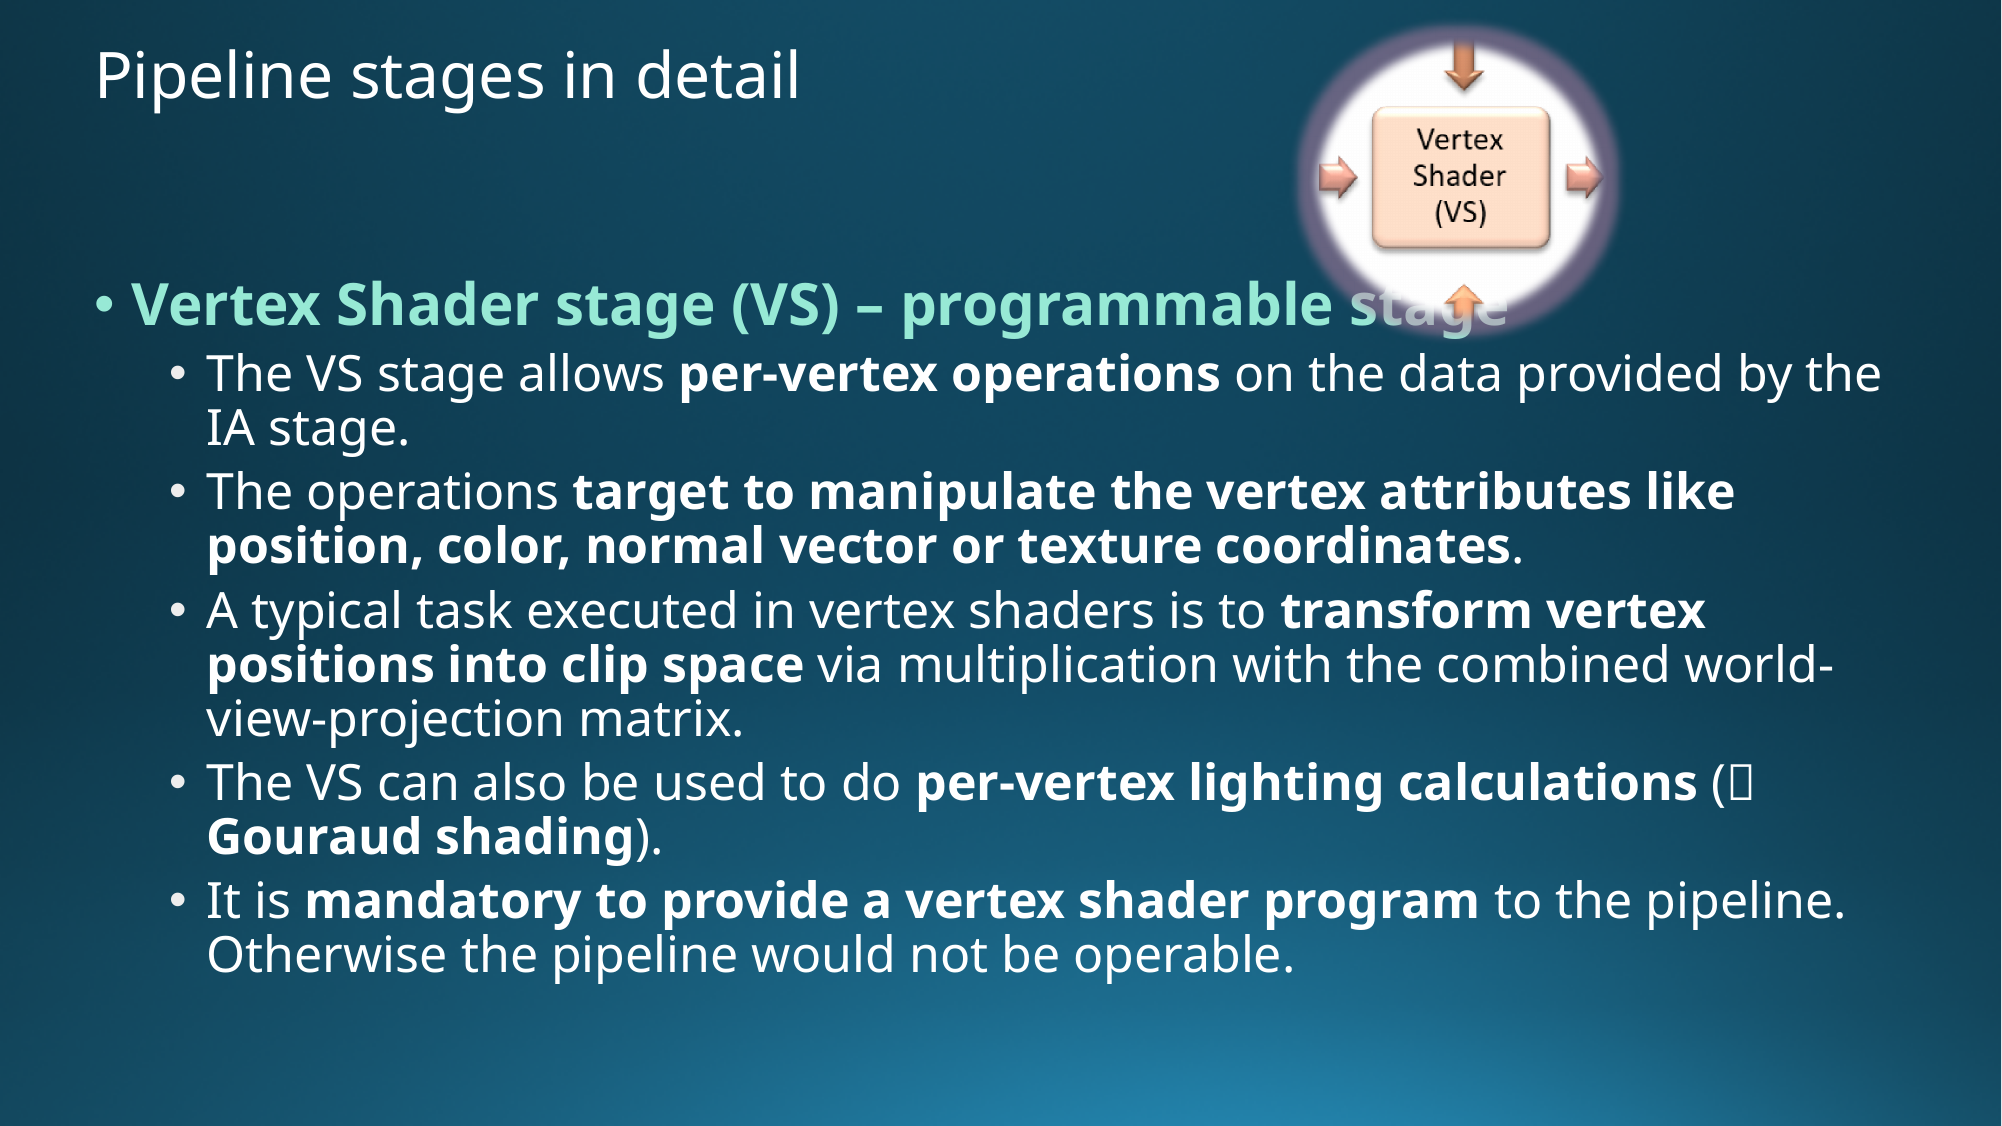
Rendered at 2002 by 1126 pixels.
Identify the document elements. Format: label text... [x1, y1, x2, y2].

title Pipeline stages in detail [79, 35, 1307, 198]
list Vertex Shader stage (VS) – programmable stage The VS stage allows per-vertex operations on the data provided by the IA stage. The operations target to manipulate the vertex attributes like position, color, normal vector or texture coordinates. A typical task executed in vertex shaders is to transform vertex positions into clip space via multiplication with the combined world-view-projection matrix. The VS can also be used to do per-vertex lighting calculations ( Gouraud shading). It is mandatory to provide a vertex shader program to the pipeline. Otherwise the pipeline would not be operable. [79, 267, 1910, 992]
picture [0, 0, 2002, 1126]
